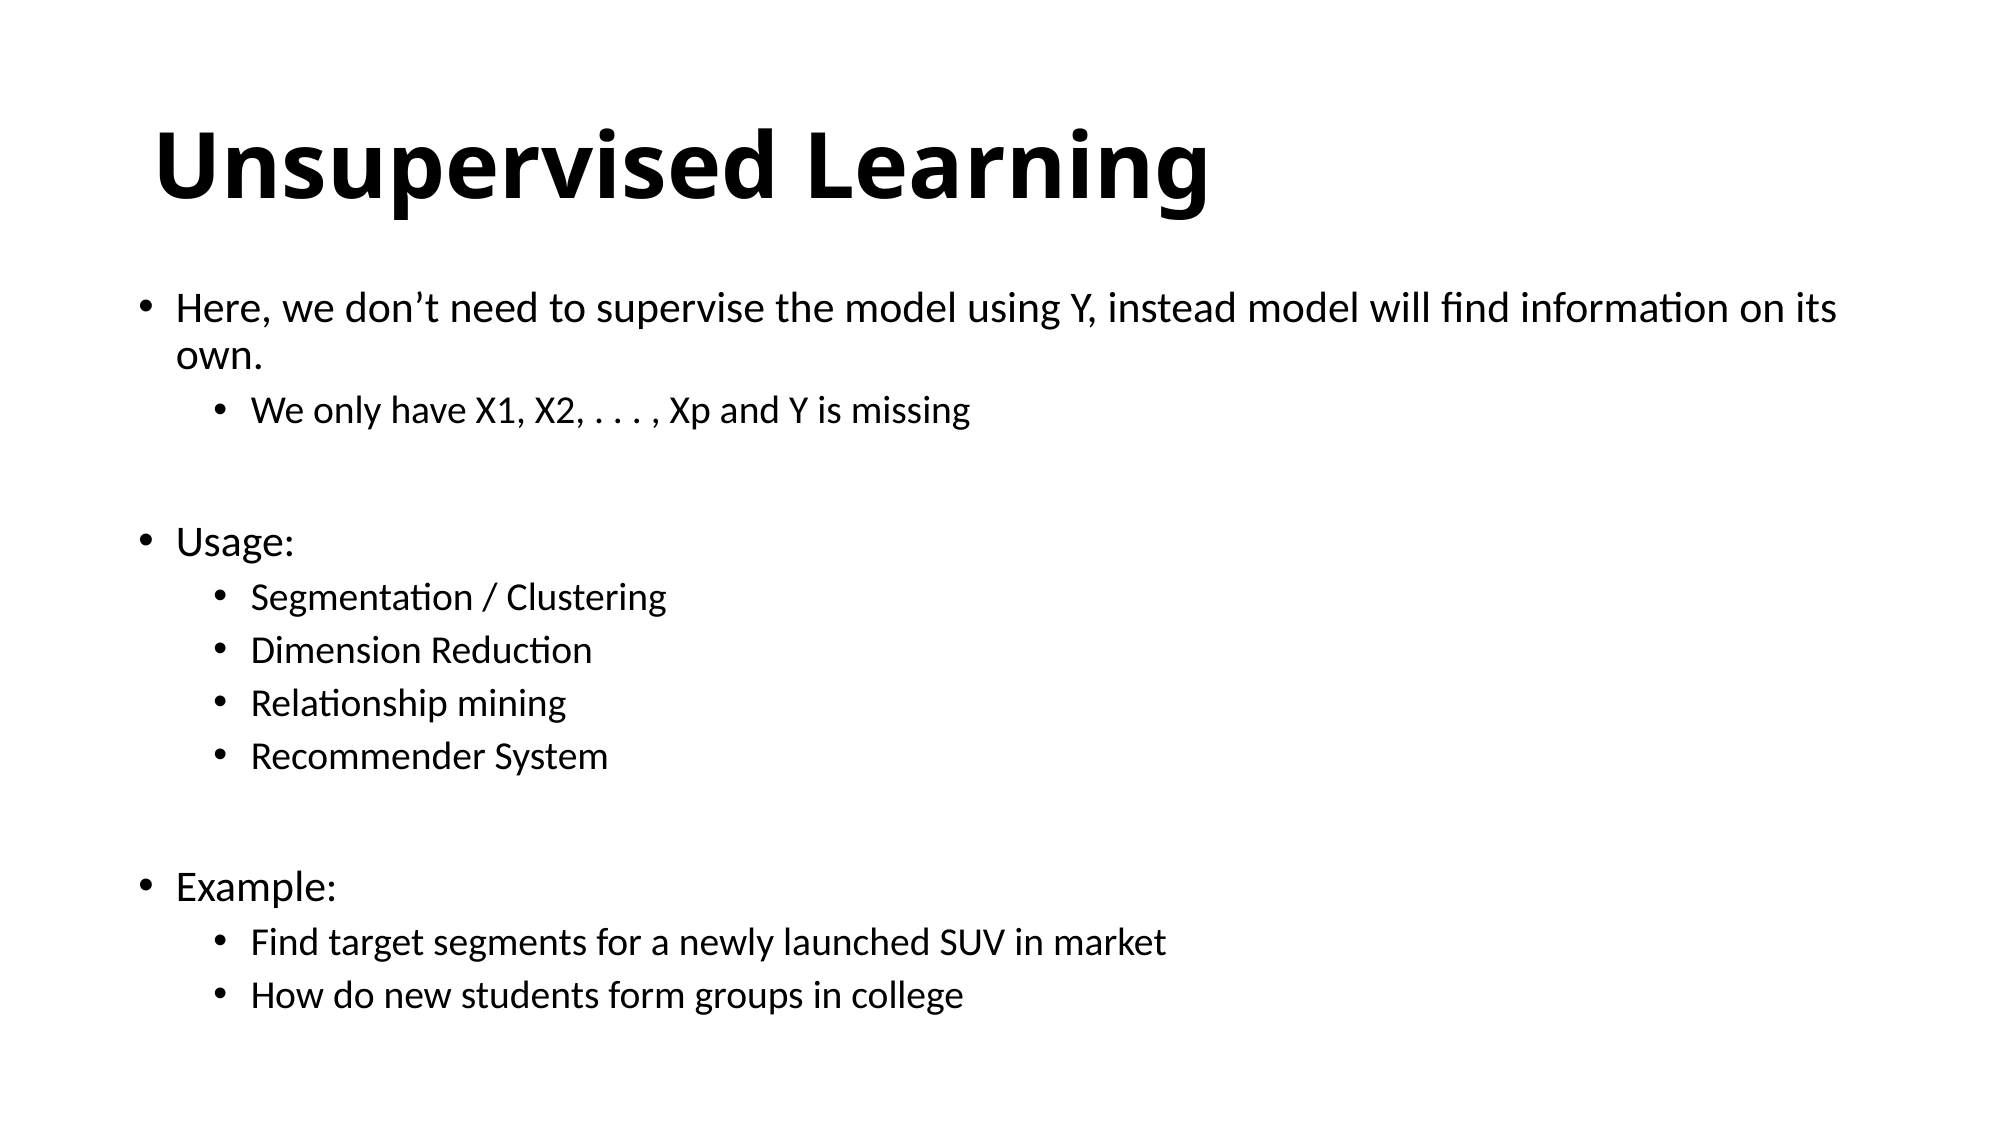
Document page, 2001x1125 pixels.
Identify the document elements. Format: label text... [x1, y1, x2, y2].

title Unsupervised Learning [137, 59, 1863, 277]
list Here, we don’t need to supervise the model using Y, instead model will find information on its own. We only have X1, X2, . . . , Xp and Y is missing Usage: Segmentation / Clustering Dimension Reduction Relationship mining Recommender System Example: Find target segments for a newly launched SUV in market How do new students form groups in college [123, 277, 1863, 1048]
